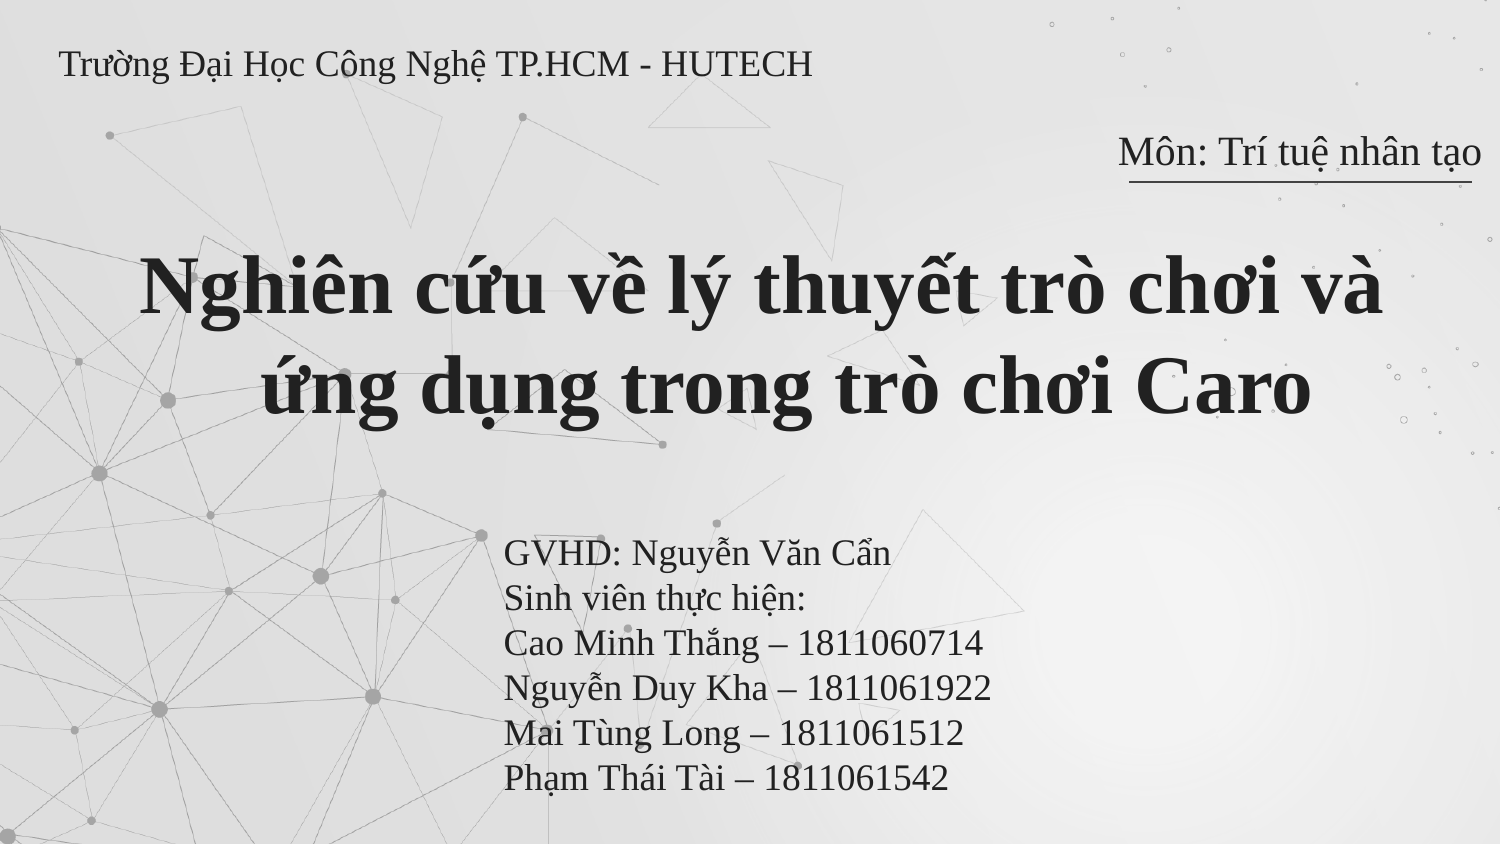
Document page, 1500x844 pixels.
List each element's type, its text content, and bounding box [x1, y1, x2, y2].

text_box GVHD: Nguyễn Văn Cẩn Sinh viên thực hiện: Cao Minh Thắng – 1811060714 Nguyễn Duy Kha – 1811061922 Mai Tùng Long – 1811061512 Phạm Thái Tài – 1811061542 [488, 520, 1011, 806]
subtitle Nghiên cứu về lý thuyết trò chơi và ứng dụng trong trò chơi Caro [88, 221, 1412, 446]
text_box Trường Đại Học Công Nghệ TP.HCM - HUTECH [43, 31, 829, 92]
text_box Môn: Trí tuệ nhân tạo [1103, 116, 1498, 181]
